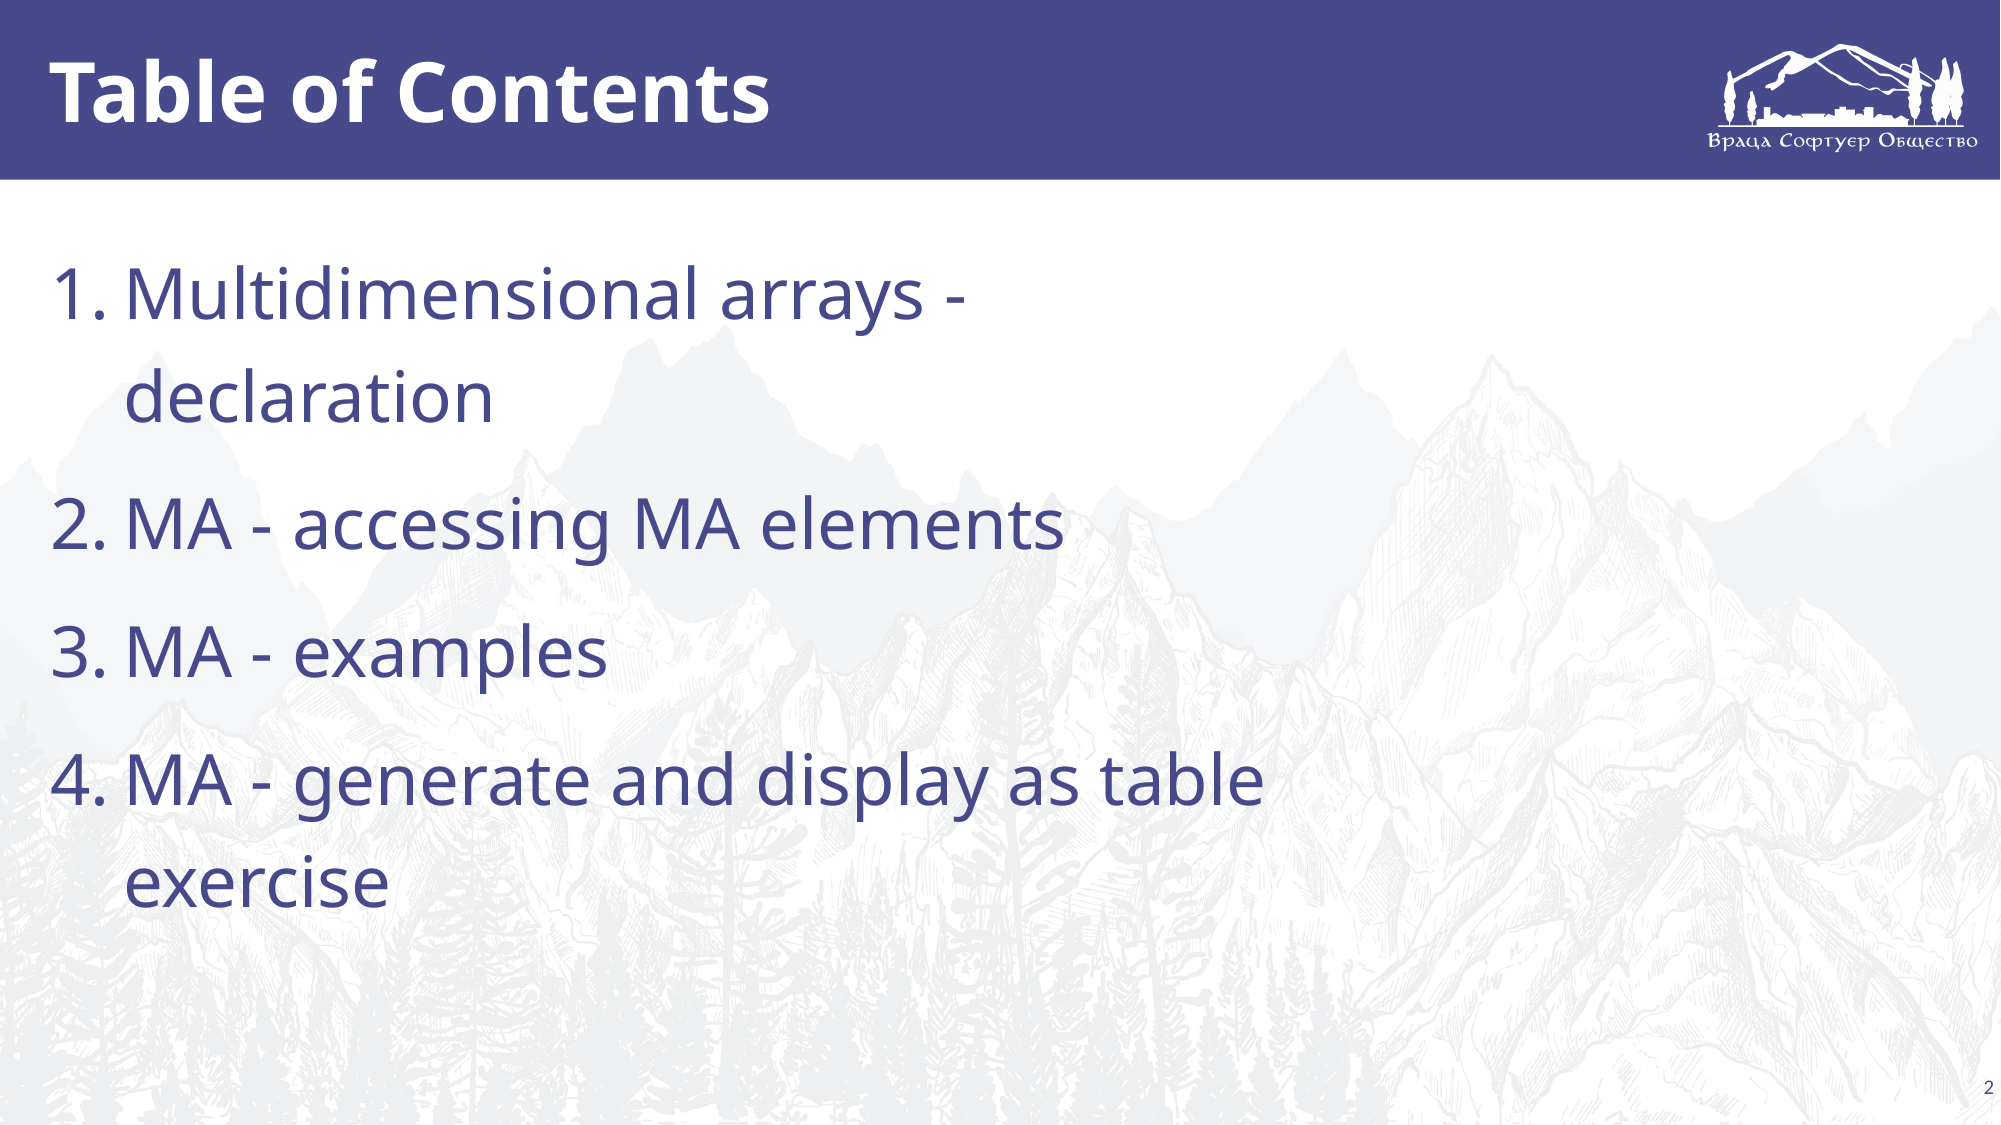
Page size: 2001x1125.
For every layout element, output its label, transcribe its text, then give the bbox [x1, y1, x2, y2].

list Multidimensional arrays - declaration MA - accessing MA elements MA - examples MA - generate and display as table exercise [32, 224, 1375, 1012]
picture [1703, 19, 1981, 165]
slide_number 2 [1929, 1070, 2000, 1103]
title Table of Contents [31, 16, 1591, 162]
